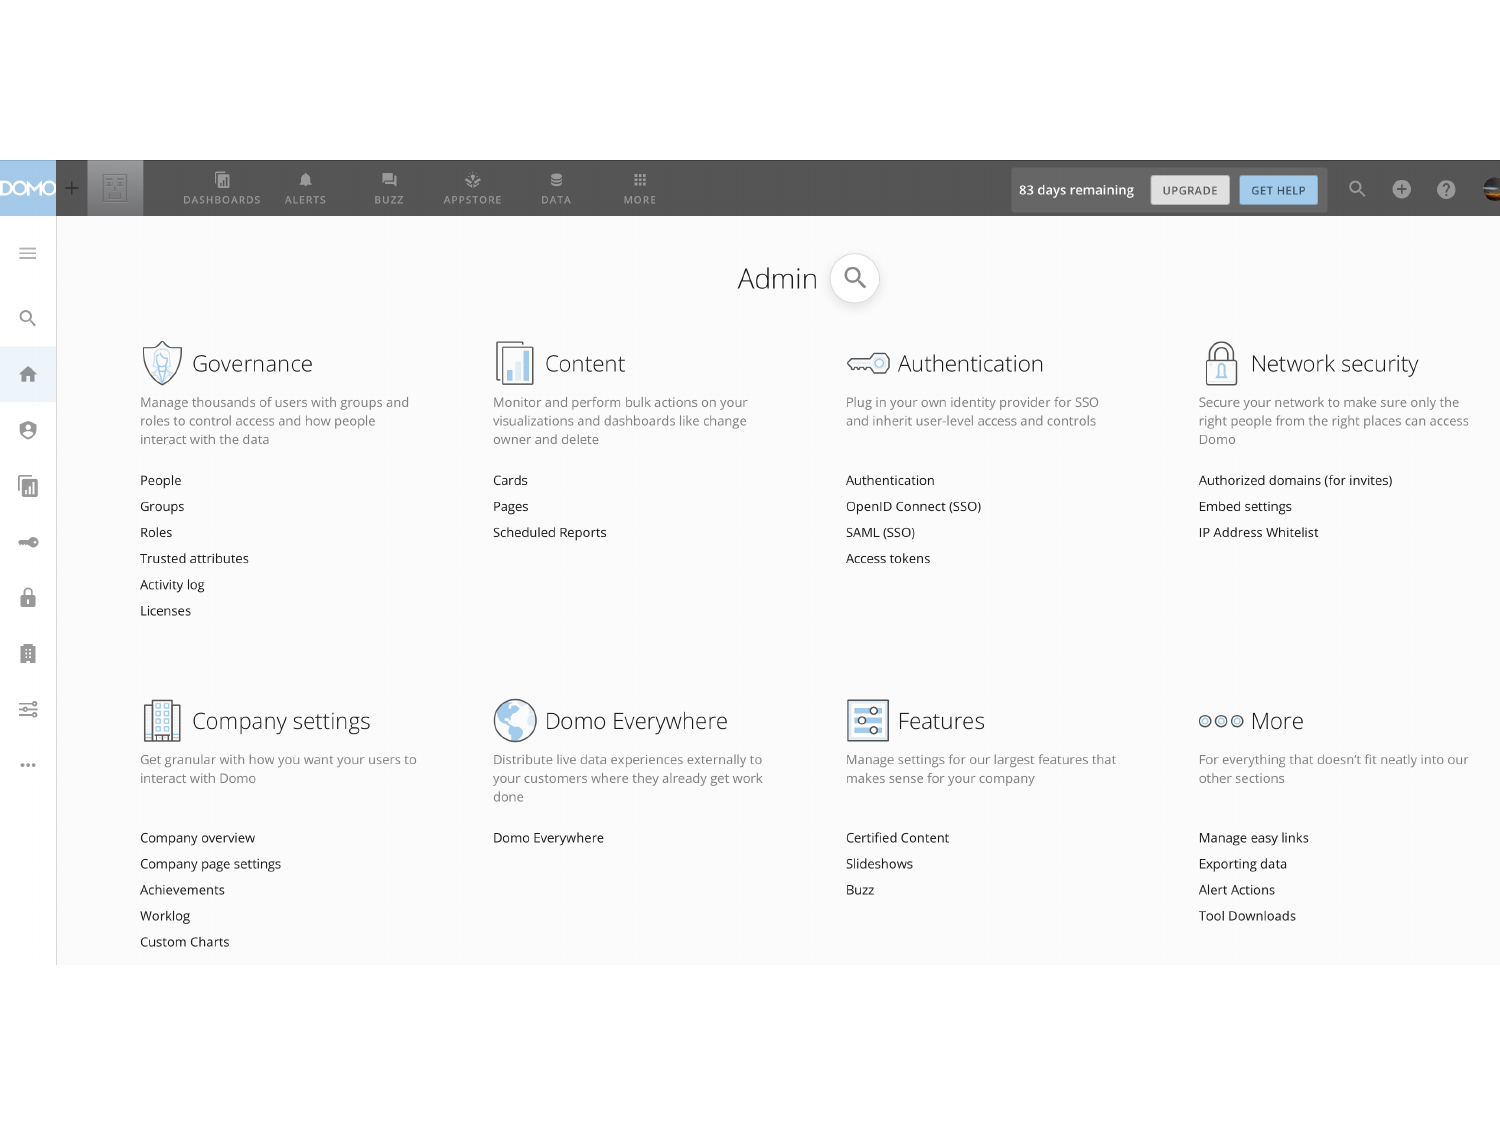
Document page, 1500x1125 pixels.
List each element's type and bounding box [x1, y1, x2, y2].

picture [0, 160, 1500, 965]
